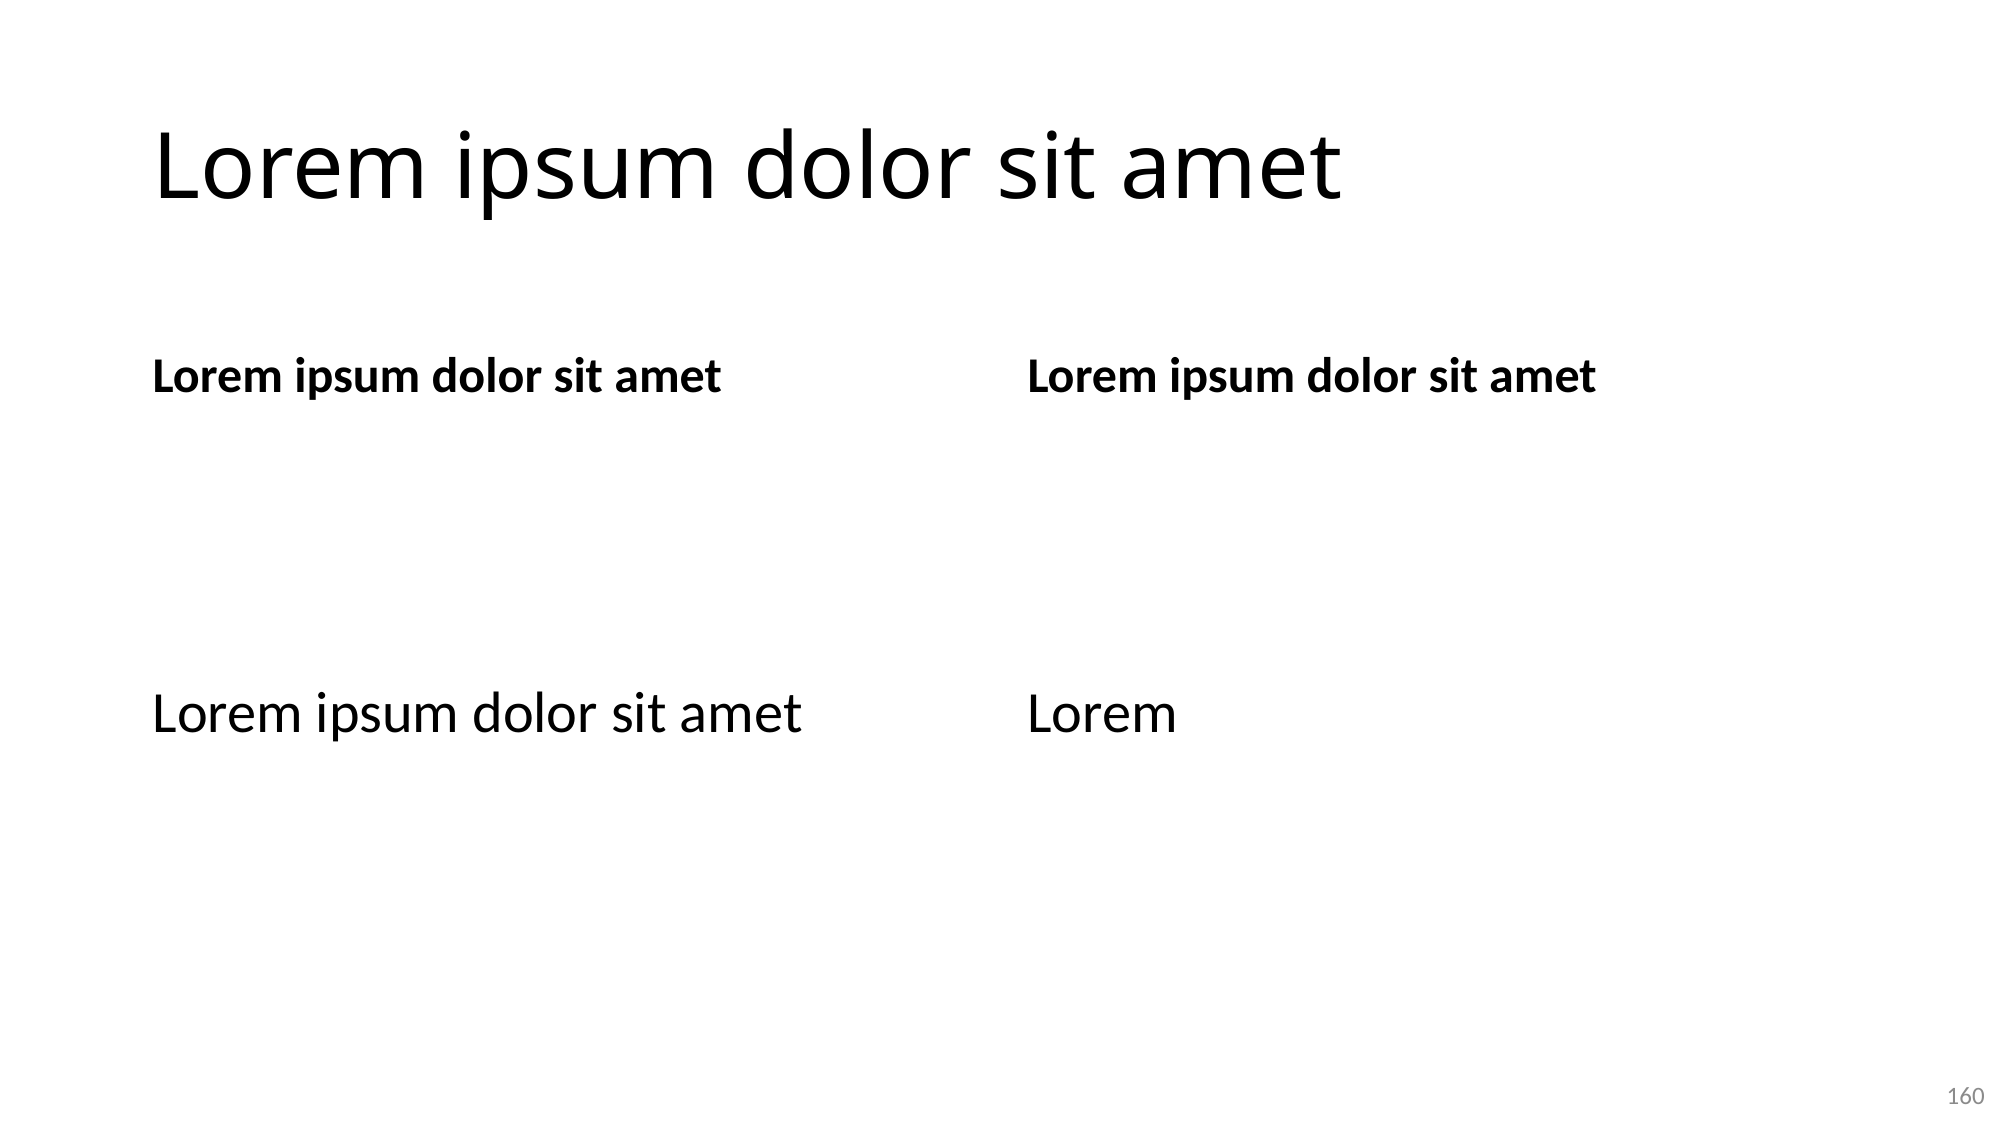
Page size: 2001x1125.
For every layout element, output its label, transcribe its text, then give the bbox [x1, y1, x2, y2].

list Lorem ipsum dolor sit amet [1012, 275, 1863, 410]
list Lorem ipsum dolor sit amet [137, 275, 984, 410]
list Lorem ipsum dolor sit amet [137, 410, 984, 1016]
slide_number 160 [1902, 1065, 2000, 1125]
list Lorem [1012, 410, 1863, 1016]
title Lorem ipsum dolor sit amet [137, 59, 1863, 278]
